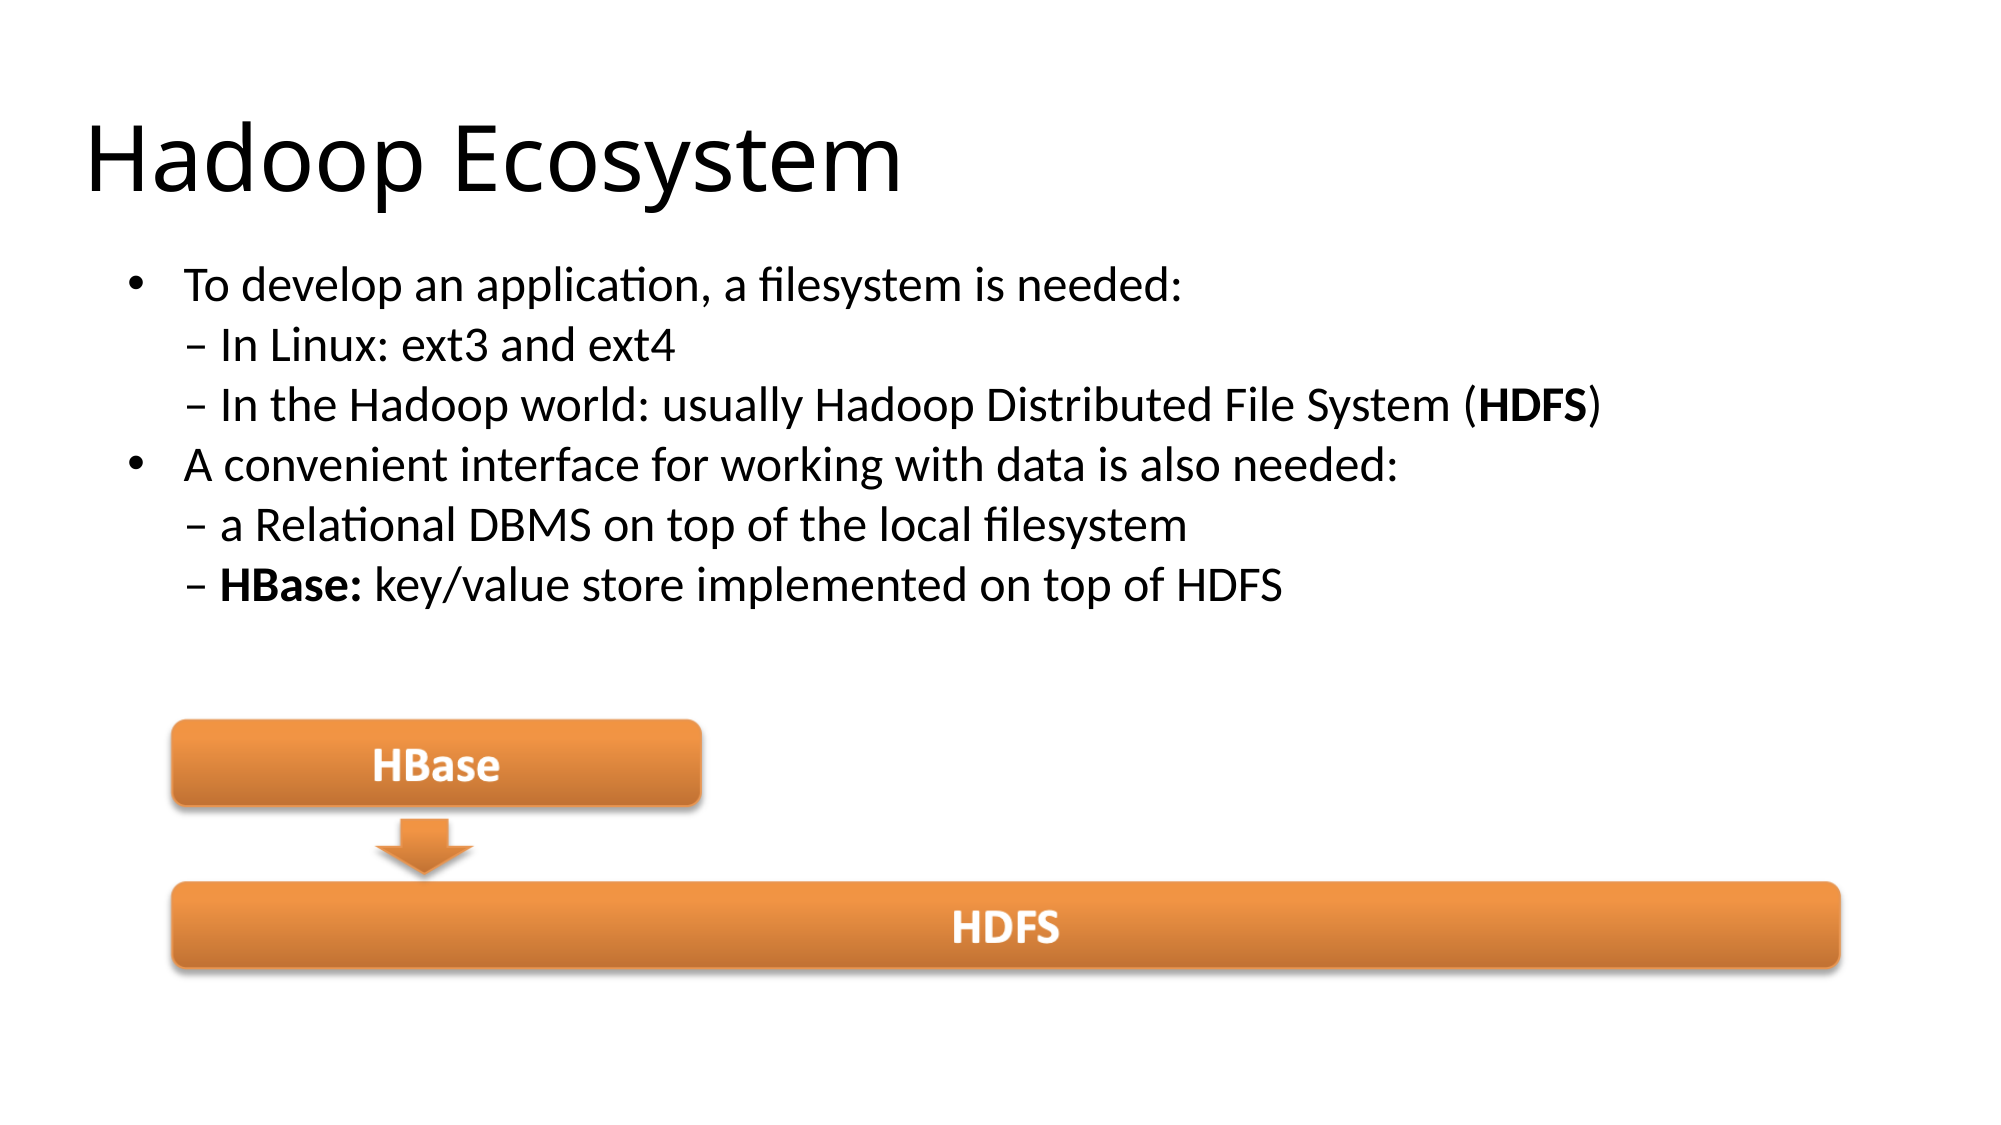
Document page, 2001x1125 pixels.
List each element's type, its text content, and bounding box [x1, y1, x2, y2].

title Hadoop Ecosystem [68, 97, 1932, 223]
picture [112, 684, 1888, 1063]
text_box To develop an application, a filesystem is needed: – In Linux: ext3 and ext4 – In the Hadoop world: usually Hadoop Distributed File System (HDFS) A convenient interface for working with data is also needed: – a Relational DBMS on top of the local filesystem – HBase: key/value store implemented on top of HDFS [112, 244, 1703, 680]
